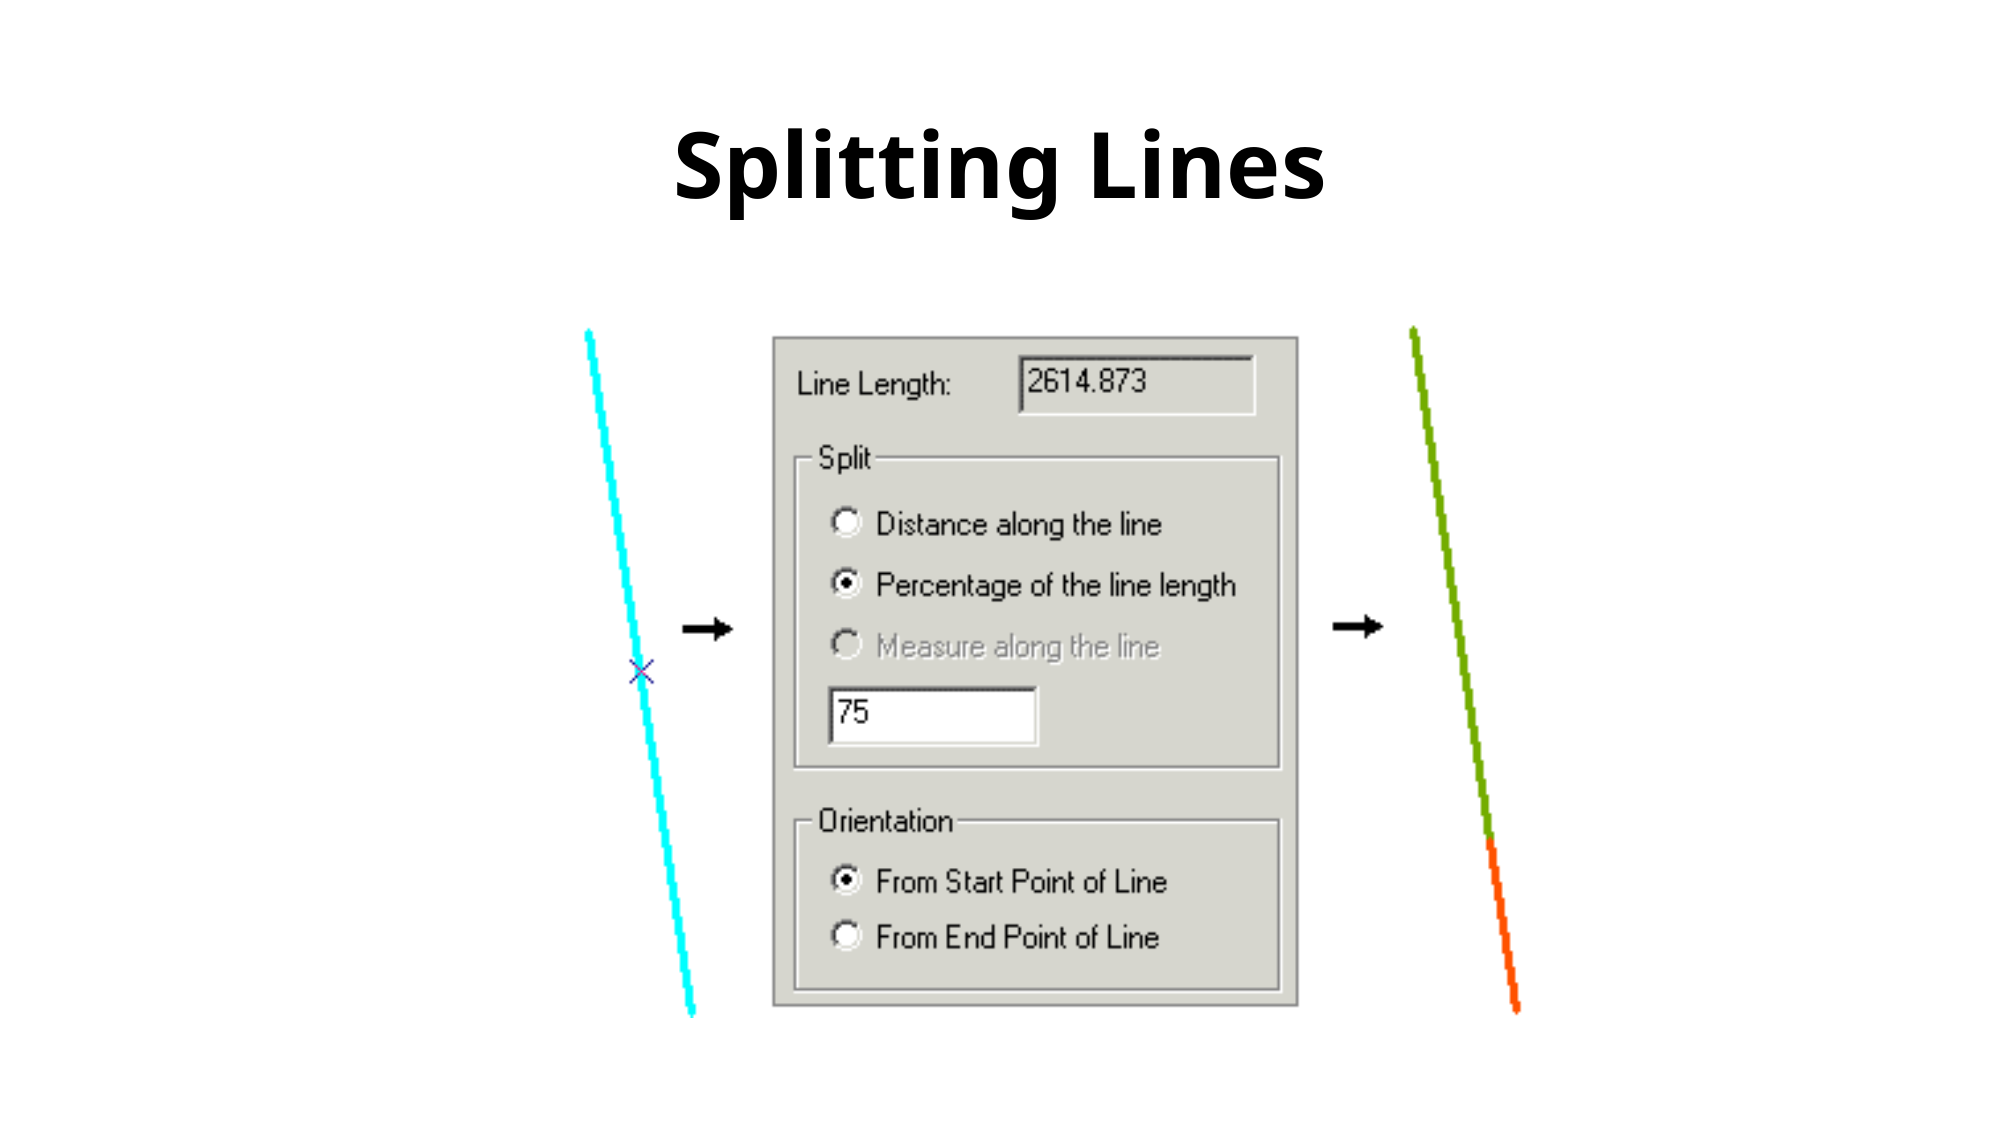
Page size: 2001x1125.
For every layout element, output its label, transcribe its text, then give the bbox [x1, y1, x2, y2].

title Splitting Lines [137, 59, 1863, 278]
picture [574, 324, 1524, 1018]
